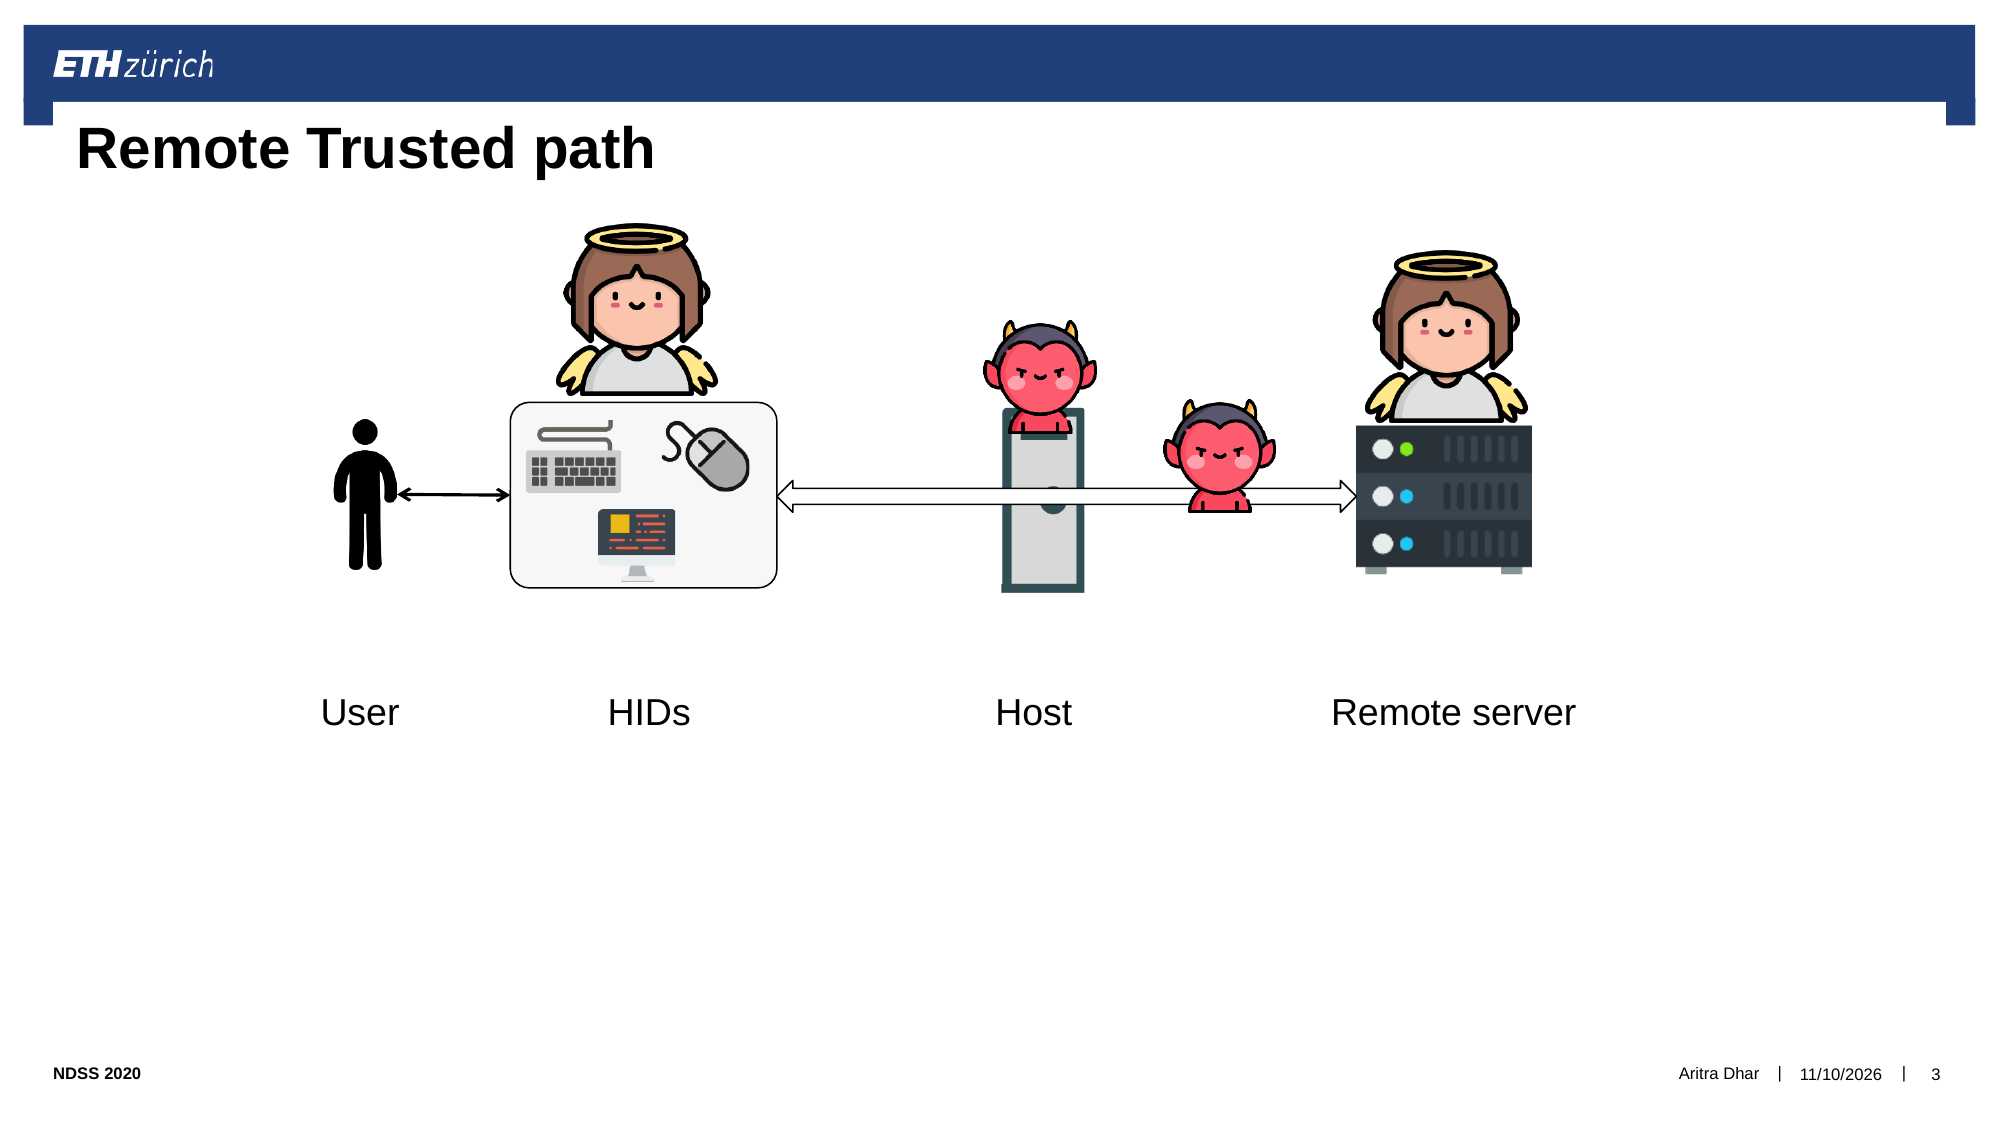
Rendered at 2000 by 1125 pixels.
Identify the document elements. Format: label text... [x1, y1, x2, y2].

title Remote Trusted path [53, 101, 1946, 262]
text_box User [305, 680, 415, 740]
text_box Host [980, 680, 1088, 740]
text_box [782, 478, 996, 515]
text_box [510, 402, 778, 589]
text_box [1282, 478, 1351, 515]
picture [550, 223, 723, 397]
picture [983, 320, 1097, 594]
text_box [1089, 486, 1157, 507]
text_box Remote server [1316, 680, 1592, 740]
footer Aritra Dhar [999, 1034, 1760, 1111]
picture [1356, 250, 1533, 589]
text_box HIDs [592, 680, 706, 740]
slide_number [1790, 1034, 1892, 1112]
picture [332, 419, 398, 570]
slide_number 3 [1906, 1034, 1966, 1112]
picture [1162, 399, 1277, 513]
